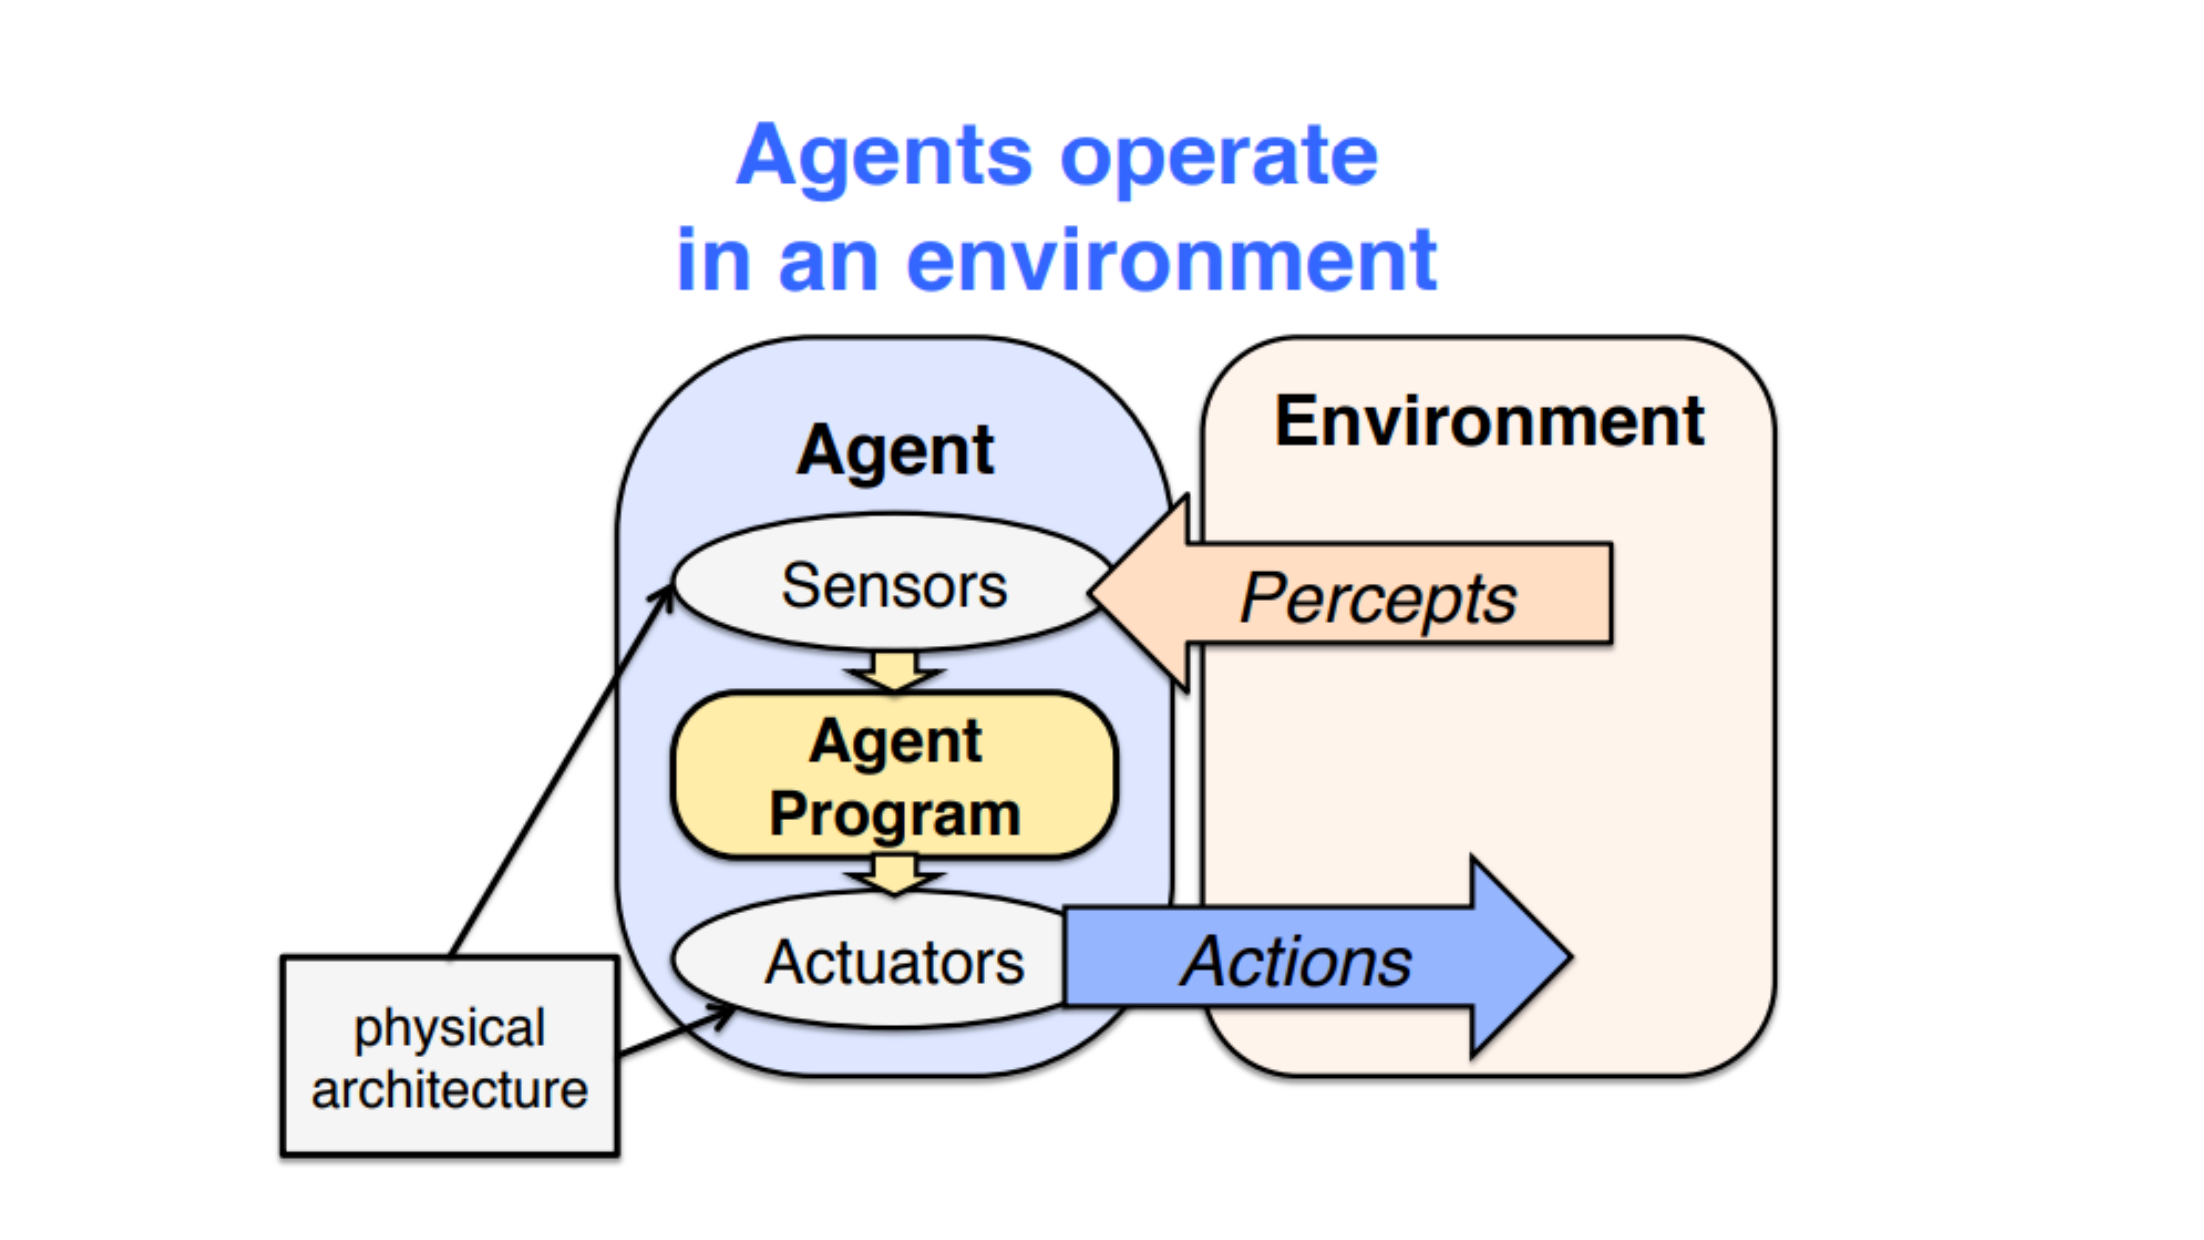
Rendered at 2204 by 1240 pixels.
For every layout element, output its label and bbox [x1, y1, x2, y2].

picture [214, 69, 1840, 1171]
